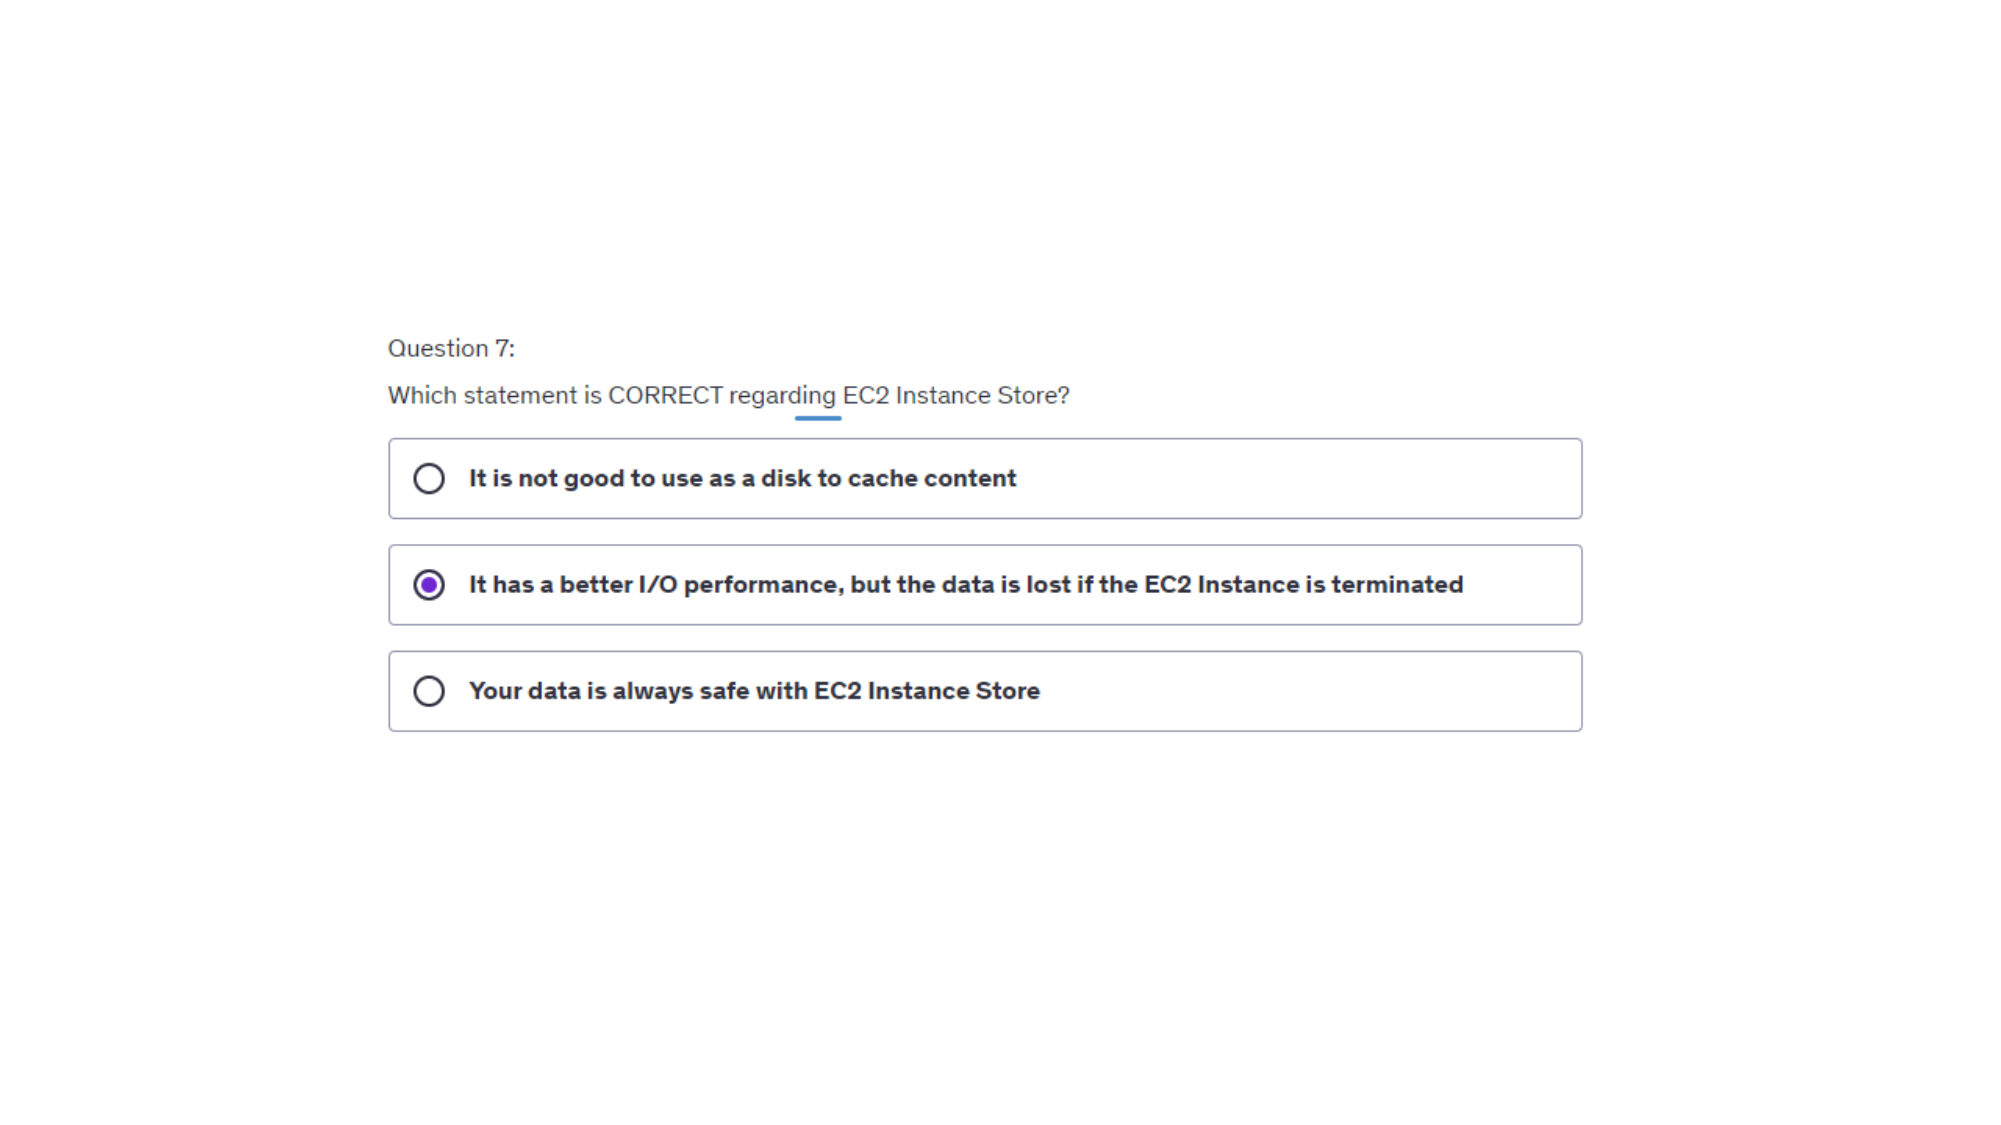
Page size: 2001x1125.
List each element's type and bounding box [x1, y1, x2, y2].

picture [345, 310, 1655, 815]
